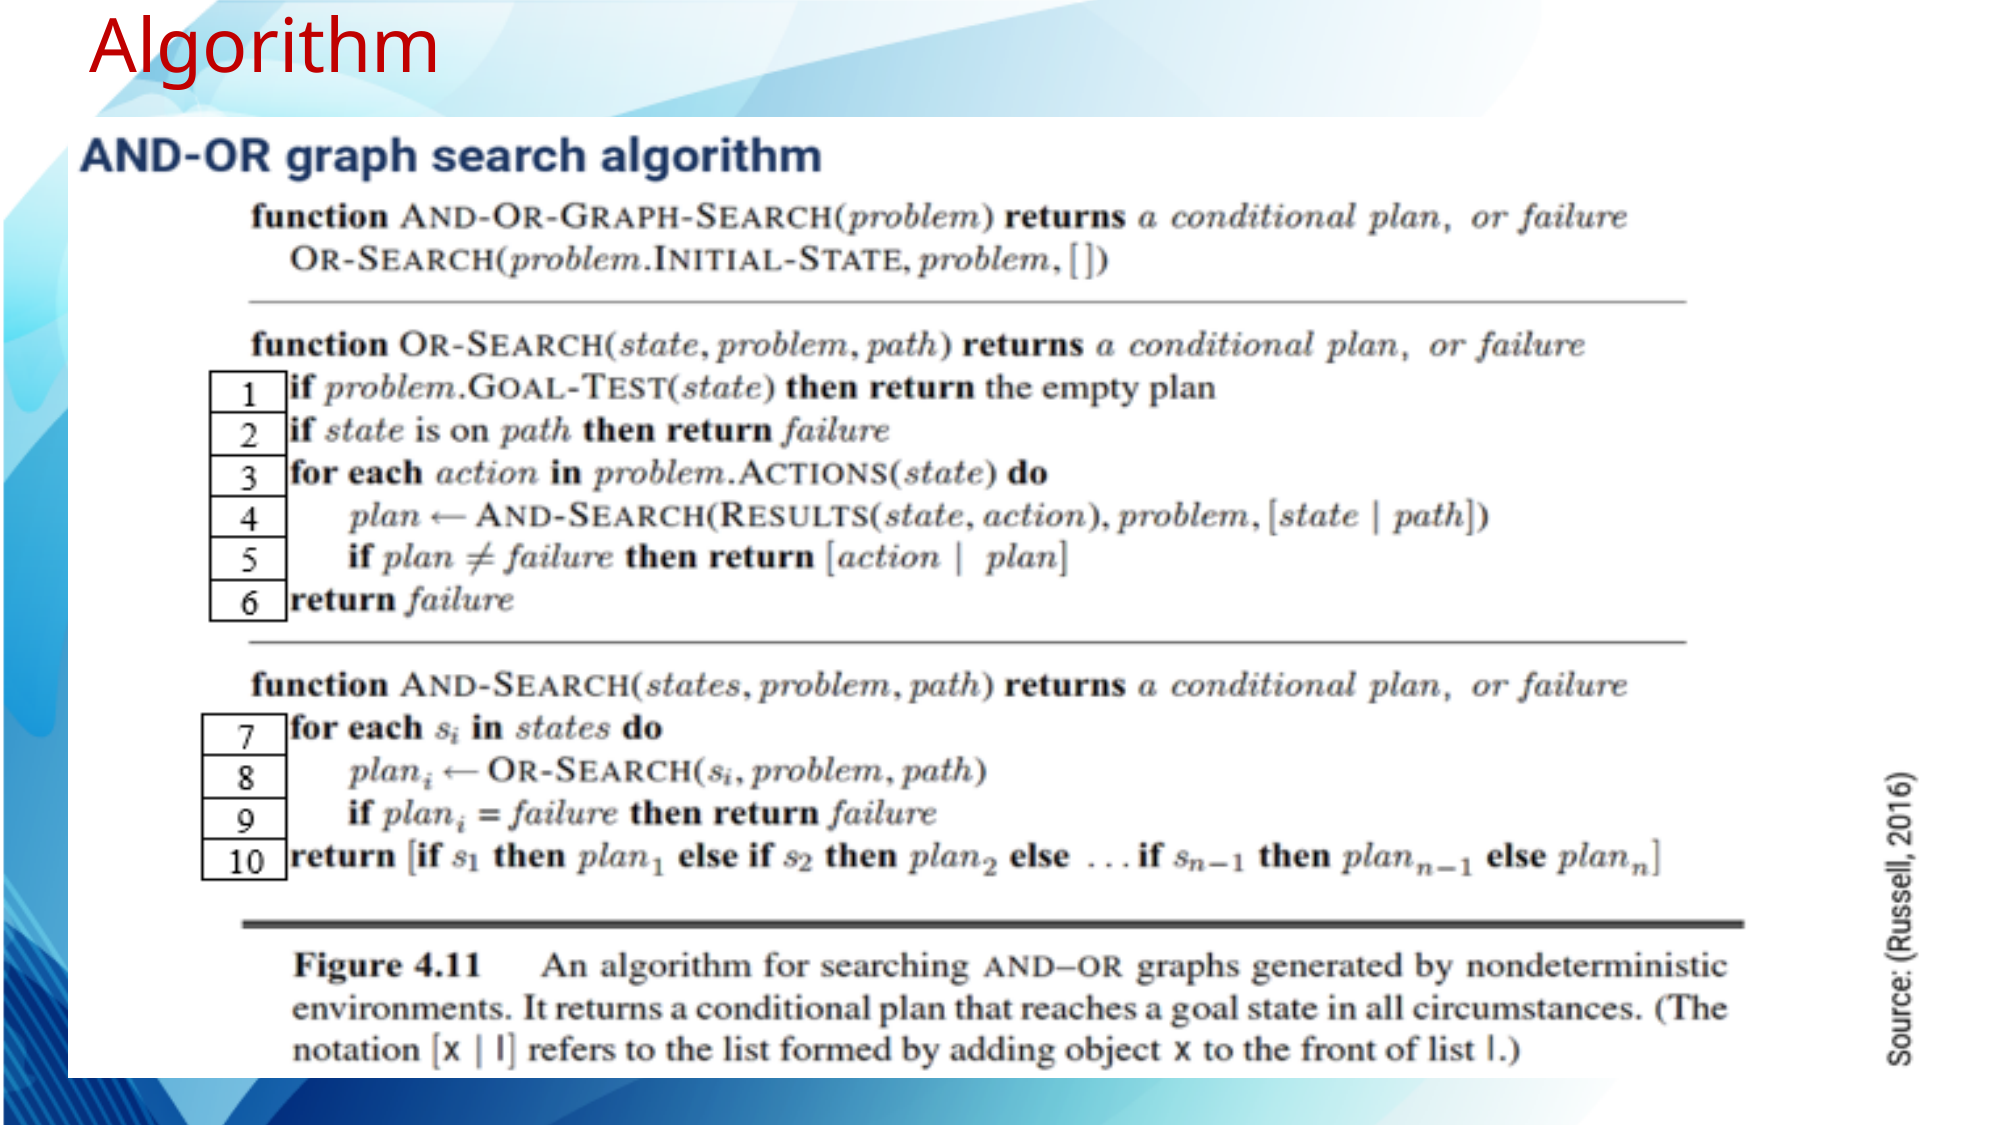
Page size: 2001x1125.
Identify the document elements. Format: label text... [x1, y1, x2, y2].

picture [0, 0, 2001, 1125]
text_box Algorithm [74, 0, 514, 117]
